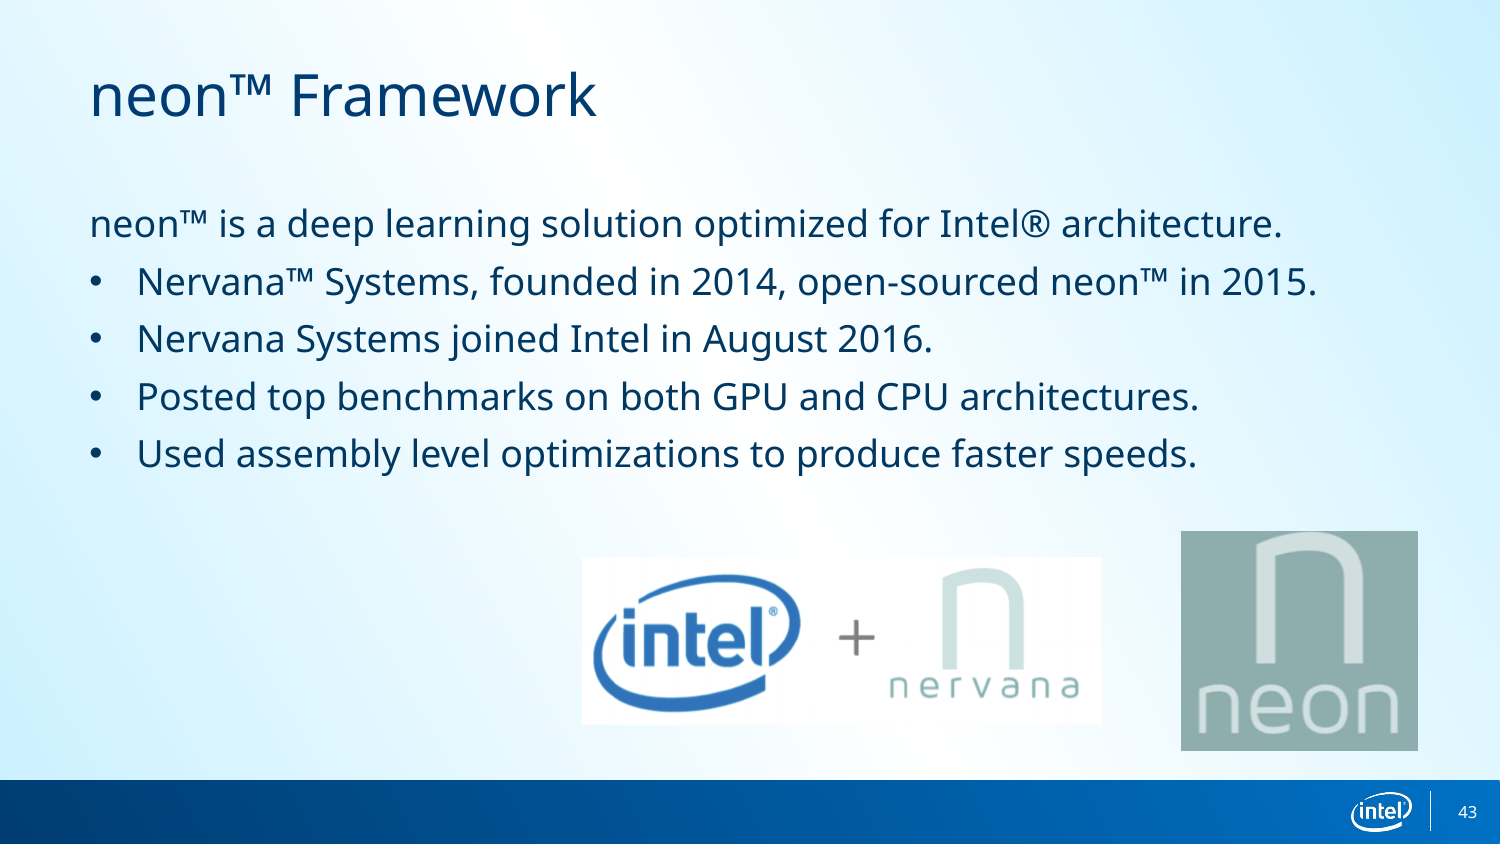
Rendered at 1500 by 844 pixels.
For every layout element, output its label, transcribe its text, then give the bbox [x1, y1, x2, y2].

slide_number 43 [1454, 802, 1478, 825]
picture [1351, 792, 1412, 832]
text_box neon™ is a deep learning solution optimized for Intel® architecture. Nervana™ Systems, founded in 2014, open-sourced neon™ in 2015. Nervana Systems joined Intel in August 2016. Posted top benchmarks on both GPU and CPU architectures. Used assembly level optimizations to produce faster speeds. [74, 192, 1410, 483]
picture [582, 557, 1102, 725]
picture [1180, 530, 1418, 752]
text_box neon™ Framework [74, 50, 1425, 194]
